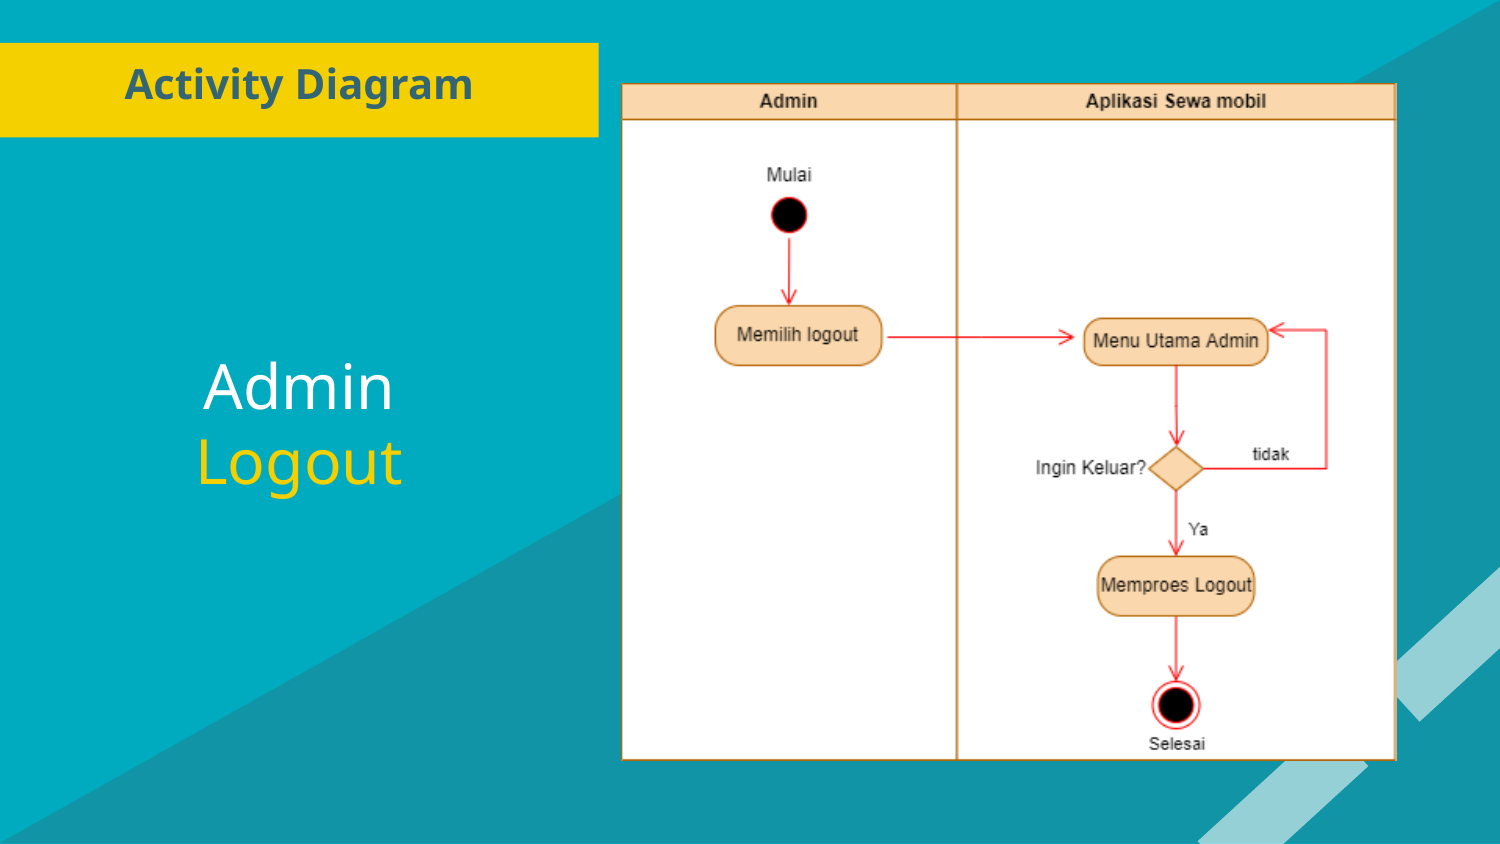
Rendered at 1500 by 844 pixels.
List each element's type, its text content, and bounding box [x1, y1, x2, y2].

picture [621, 83, 1397, 761]
title Admin Logout [52, 351, 546, 493]
text_box Activity Diagram [0, 42, 599, 138]
